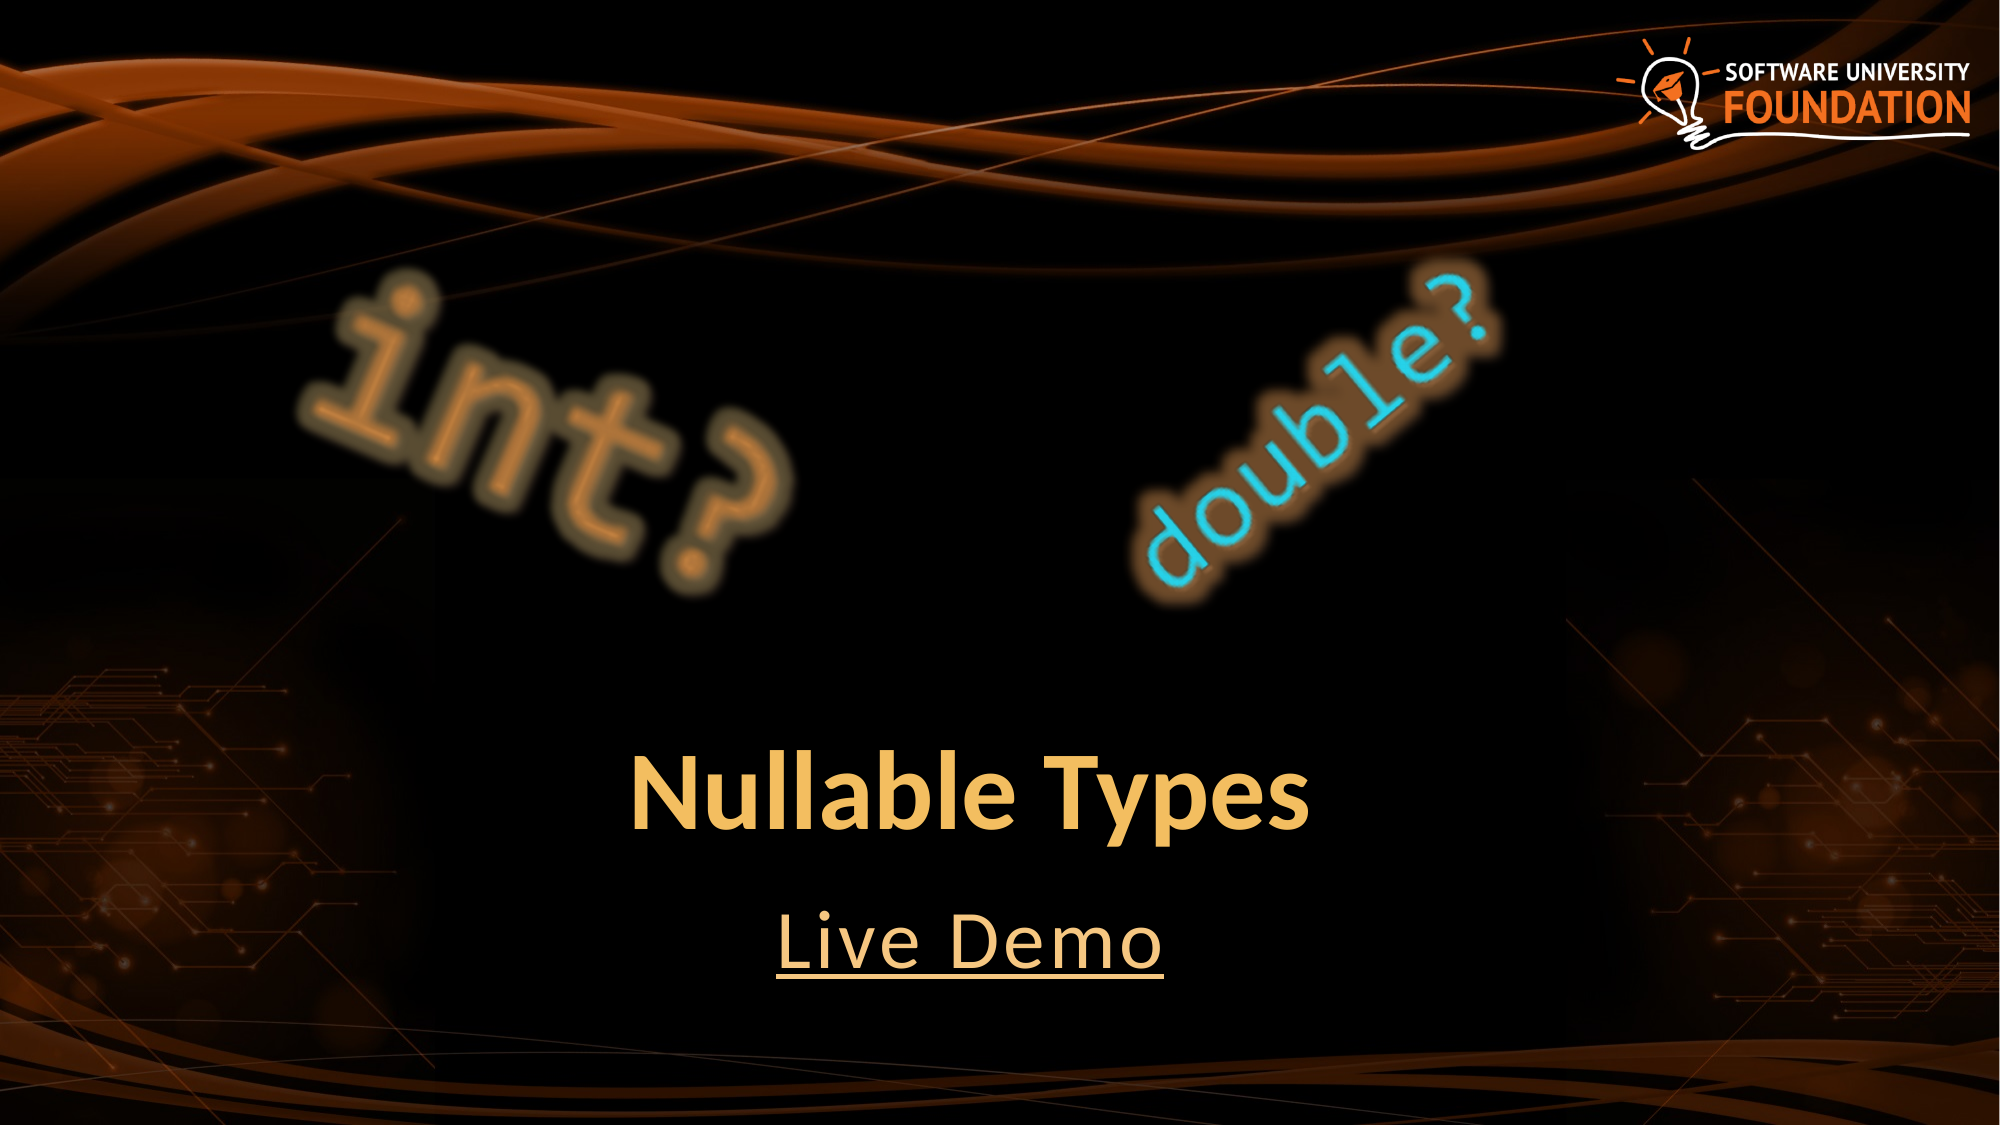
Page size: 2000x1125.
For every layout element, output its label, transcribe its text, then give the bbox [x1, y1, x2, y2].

title Nullable Types [237, 725, 1704, 860]
list Live Demo [237, 874, 1704, 988]
picture [0, 0, 2000, 1125]
